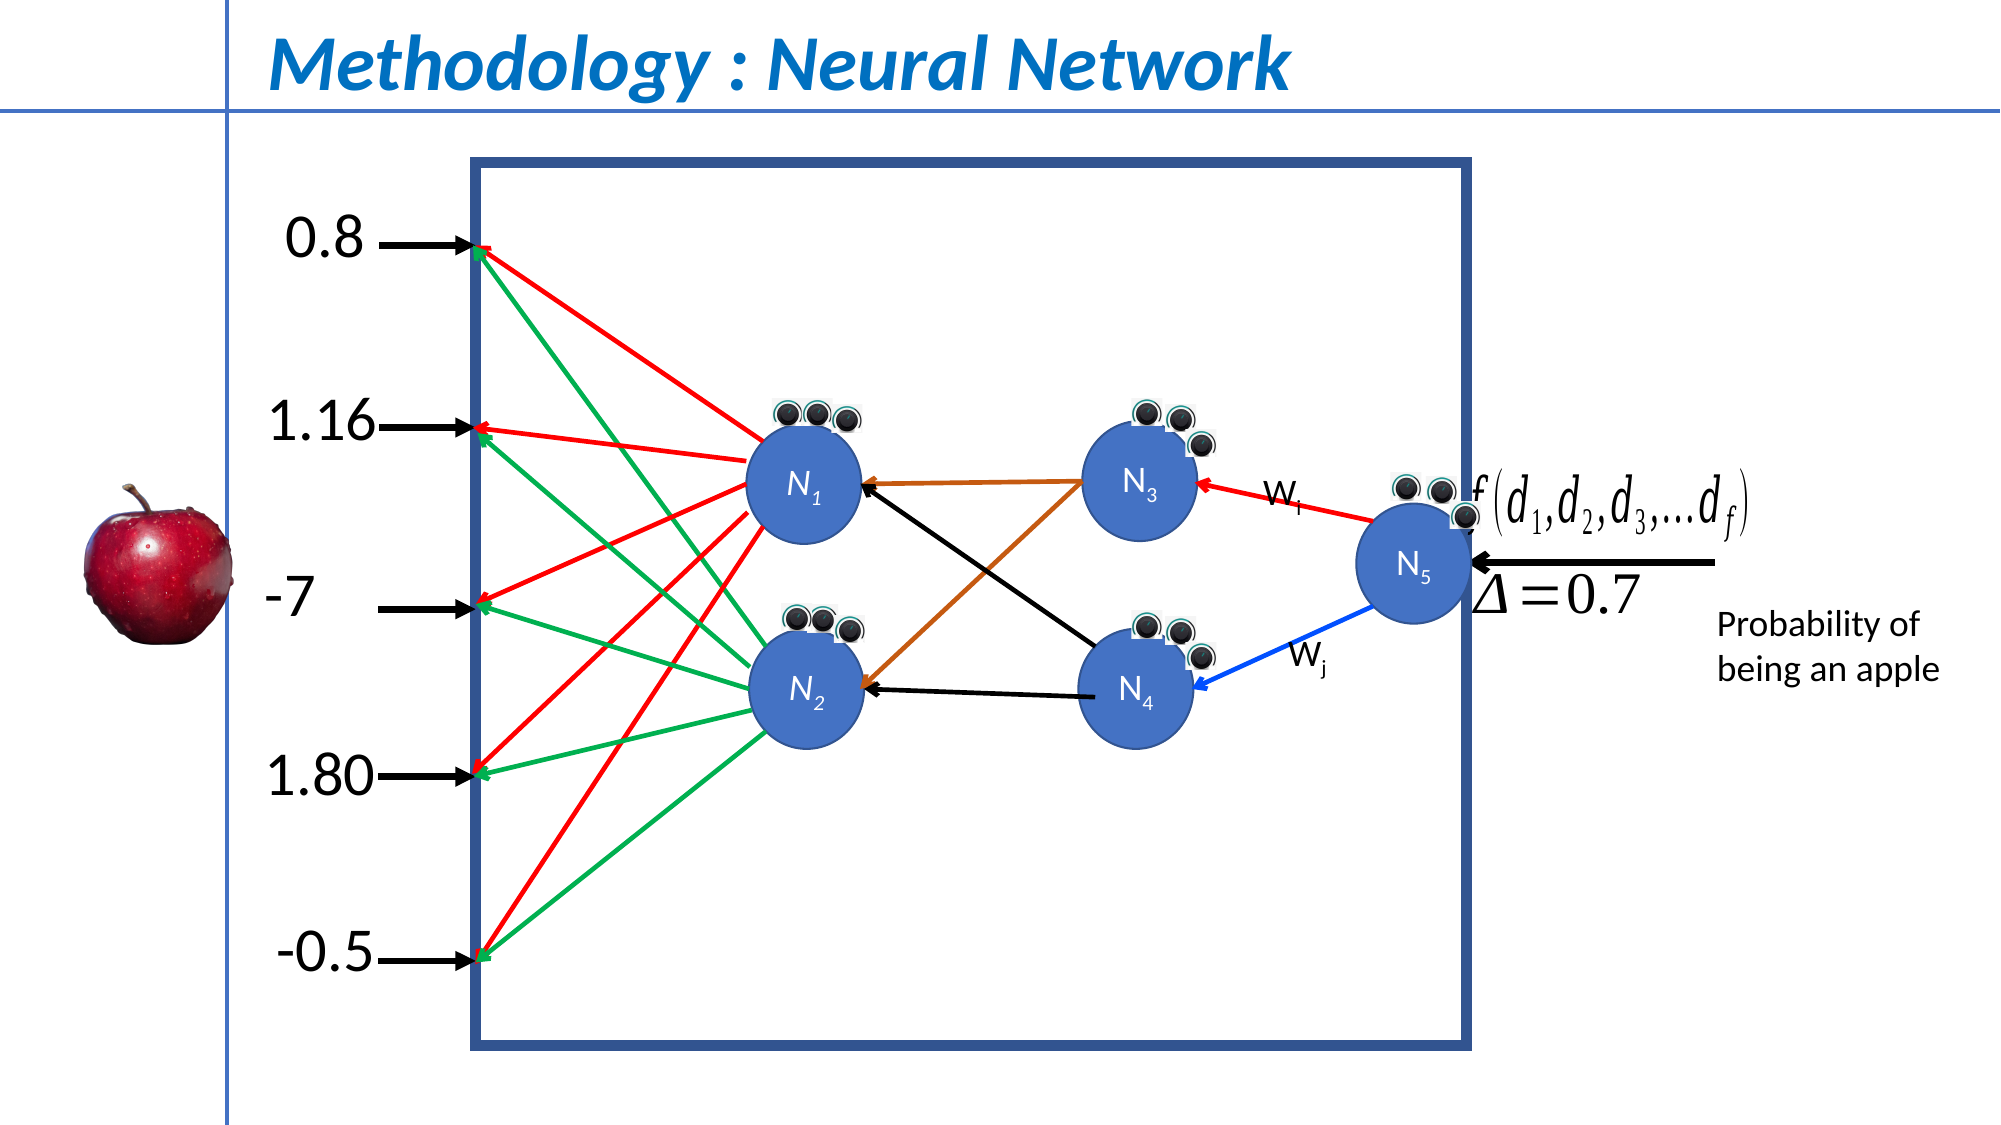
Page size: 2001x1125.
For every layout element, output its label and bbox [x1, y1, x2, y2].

text_box [1702, 591, 1963, 696]
text_box [250, 161, 1715, 1047]
list [252, 15, 1876, 111]
picture [83, 483, 234, 645]
